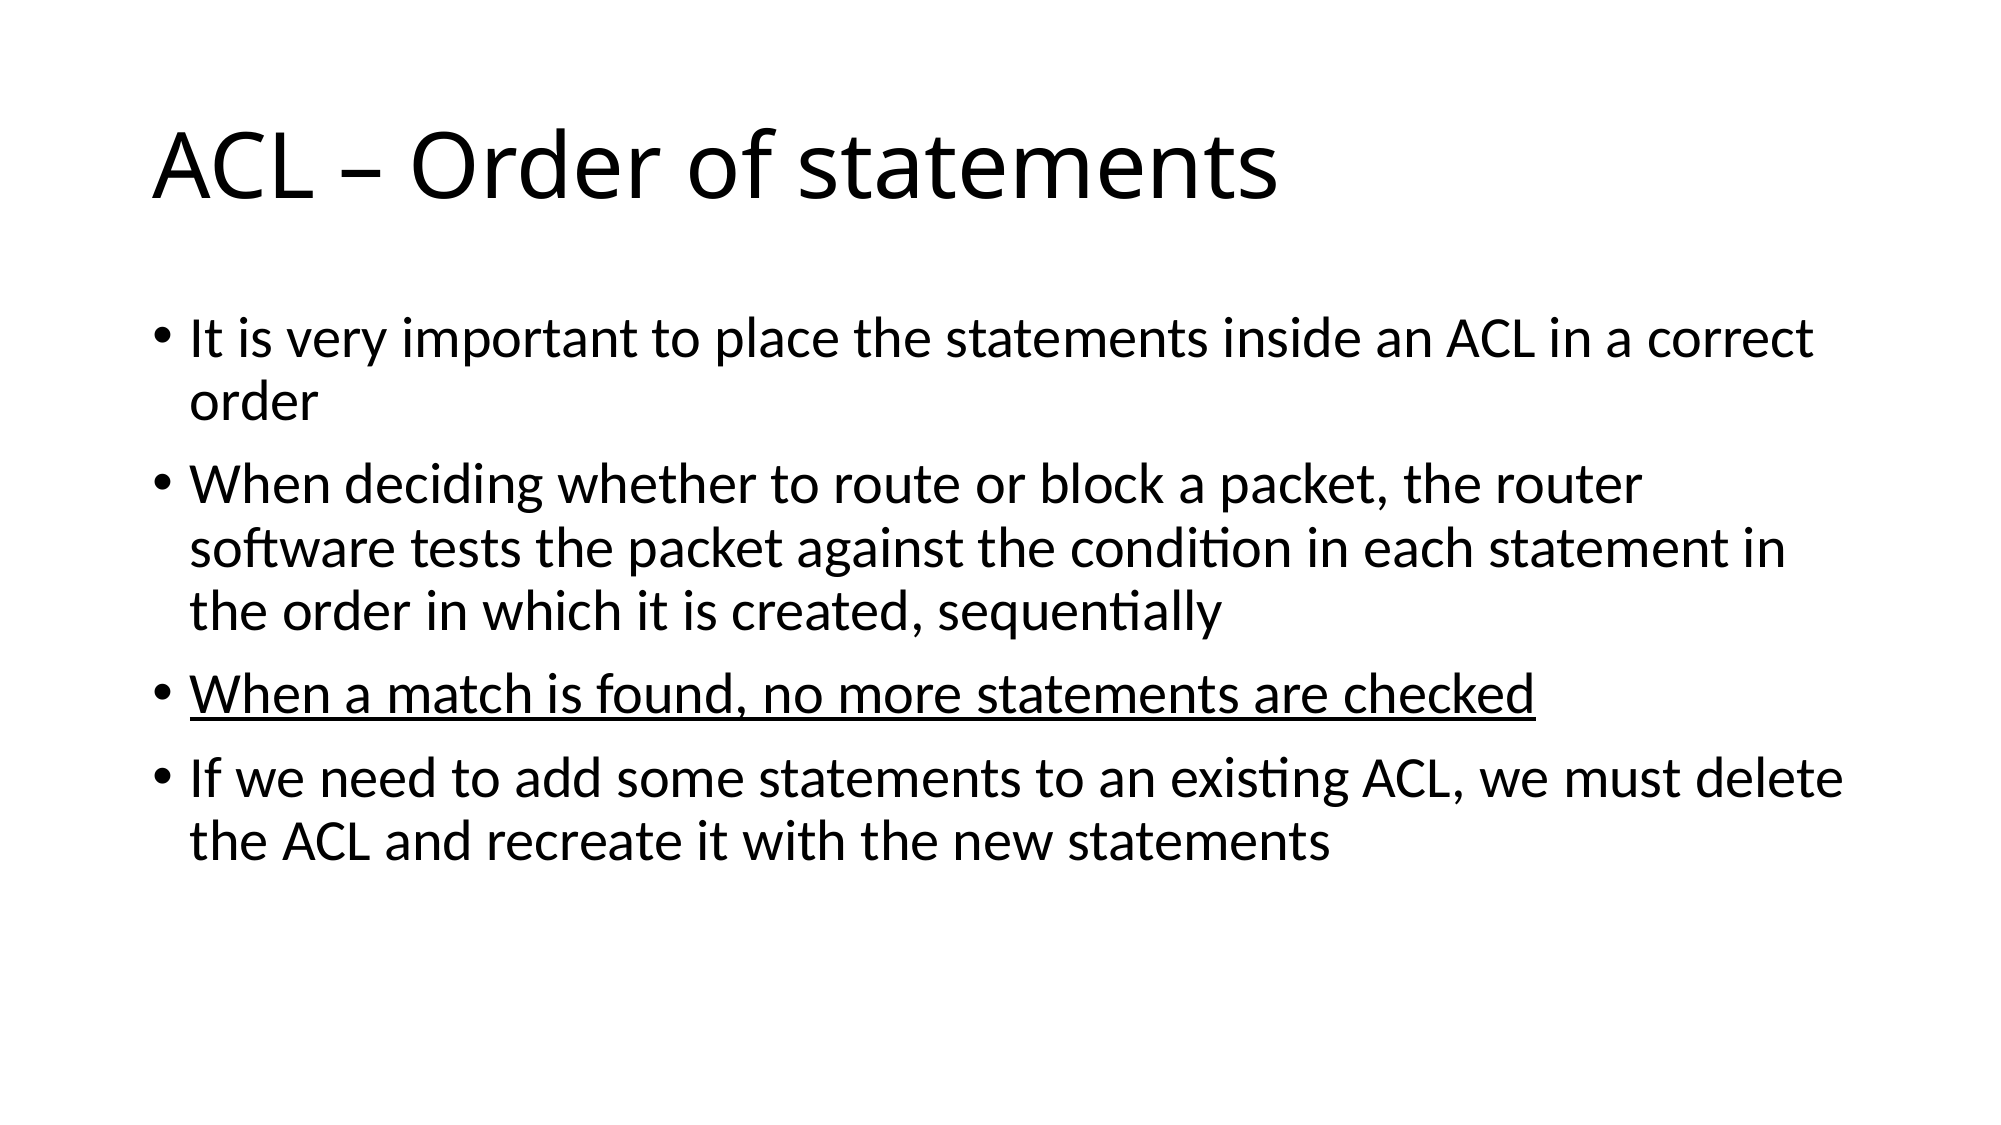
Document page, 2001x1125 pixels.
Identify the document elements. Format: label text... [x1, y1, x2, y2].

title ACL – Order of statements [137, 59, 1863, 278]
list It is very important to place the statements inside an ACL in a correct order When deciding whether to route or block a packet, the router software tests the packet against the condition in each statement in the order in which it is created, sequentially When a match is found, no more statements are checked If we need to add some statements to an existing ACL, we must delete the ACL and recreate it with the new statements [137, 299, 1863, 1014]
